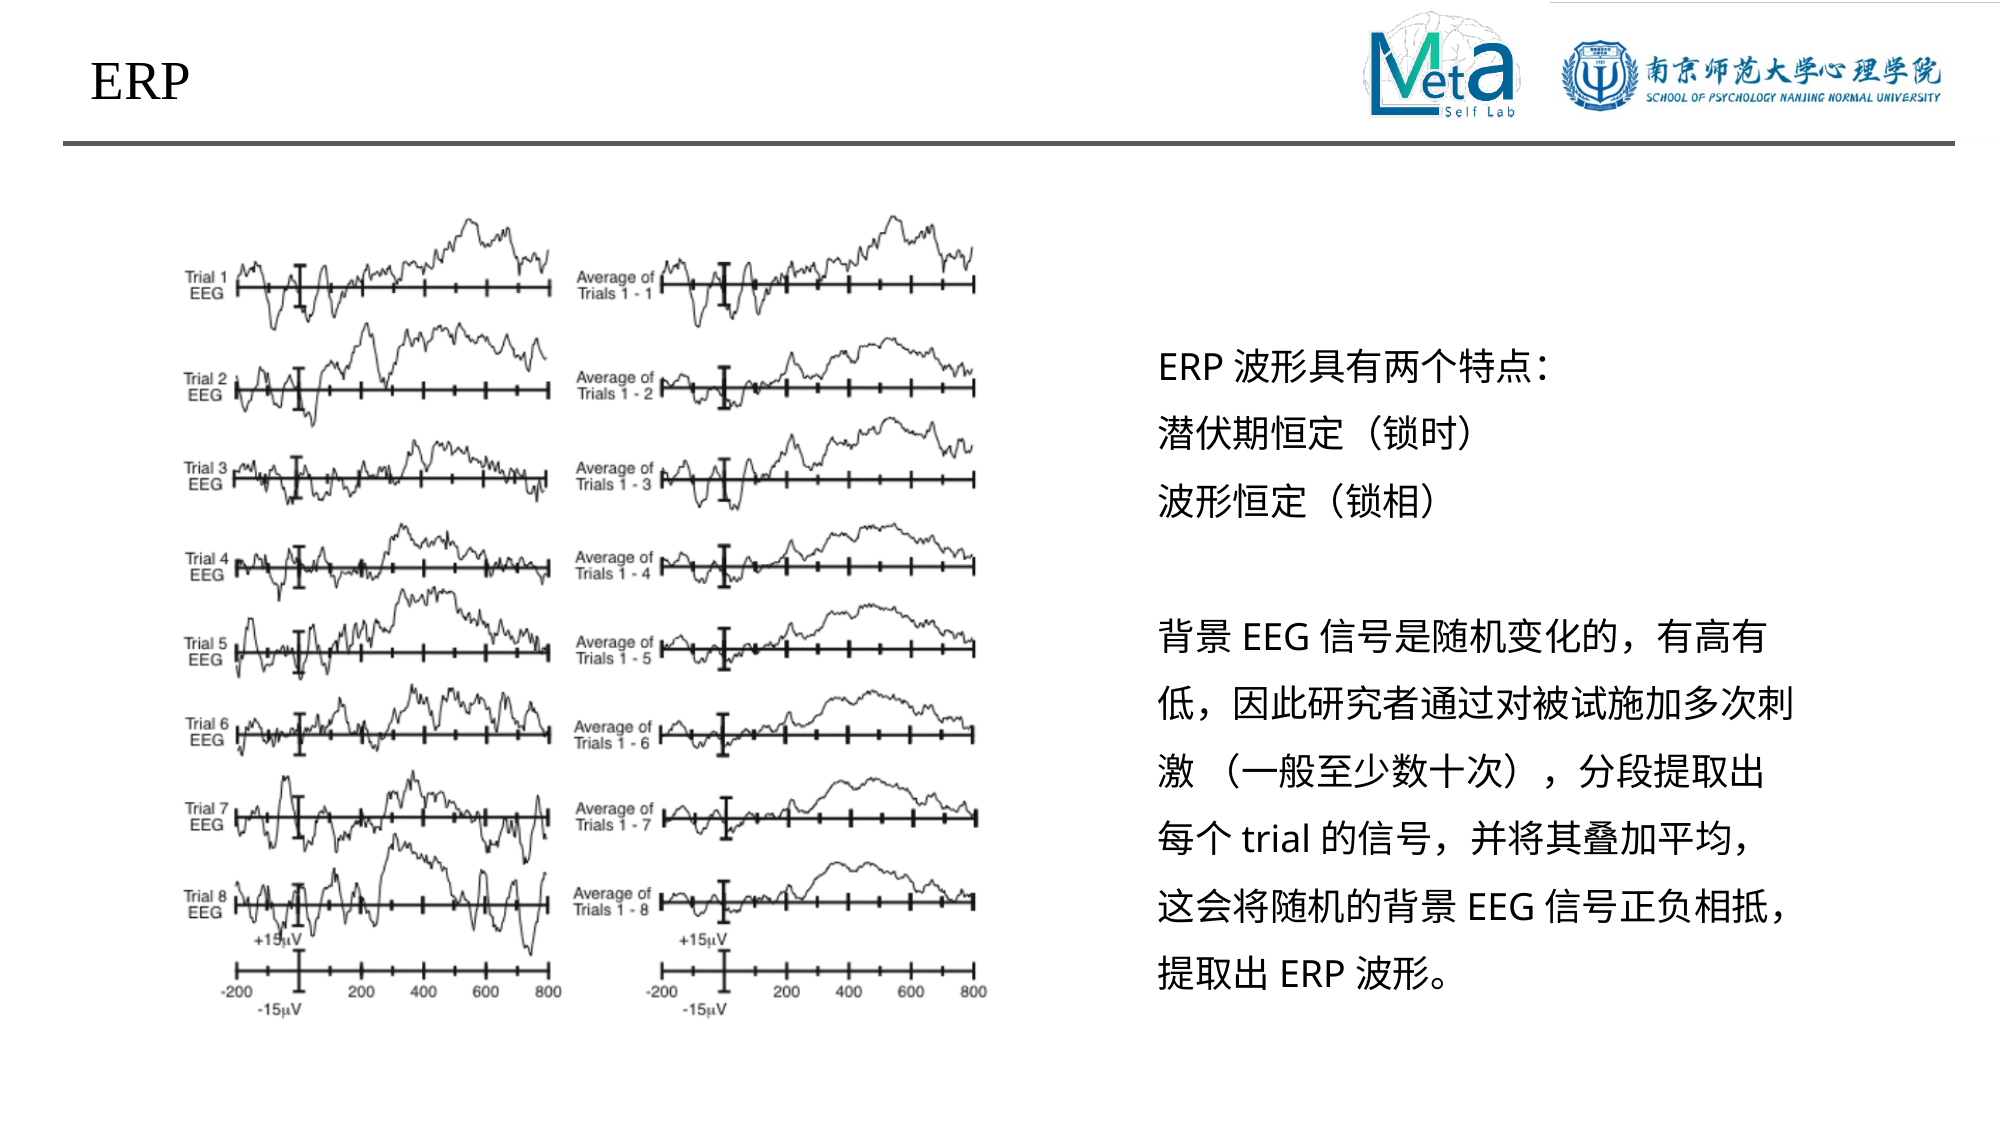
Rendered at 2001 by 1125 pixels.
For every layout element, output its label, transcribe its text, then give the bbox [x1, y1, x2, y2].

picture [172, 201, 1000, 1038]
picture [1254, 0, 2000, 169]
text_box ERP [75, 43, 1801, 119]
text_box ERP波形具有两个特点： 潜伏期恒定（锁时） 波形恒定（锁相） 背景EEG信号是随机变化的，有高有低，因此研究者通过对被试施加多次刺激 （一般至少数十次），分段提取出每个trial的信号，并将其叠加平均，这会将随机的背景EEG信号正负相抵，提取出ERP波形。 [1142, 313, 1813, 1003]
